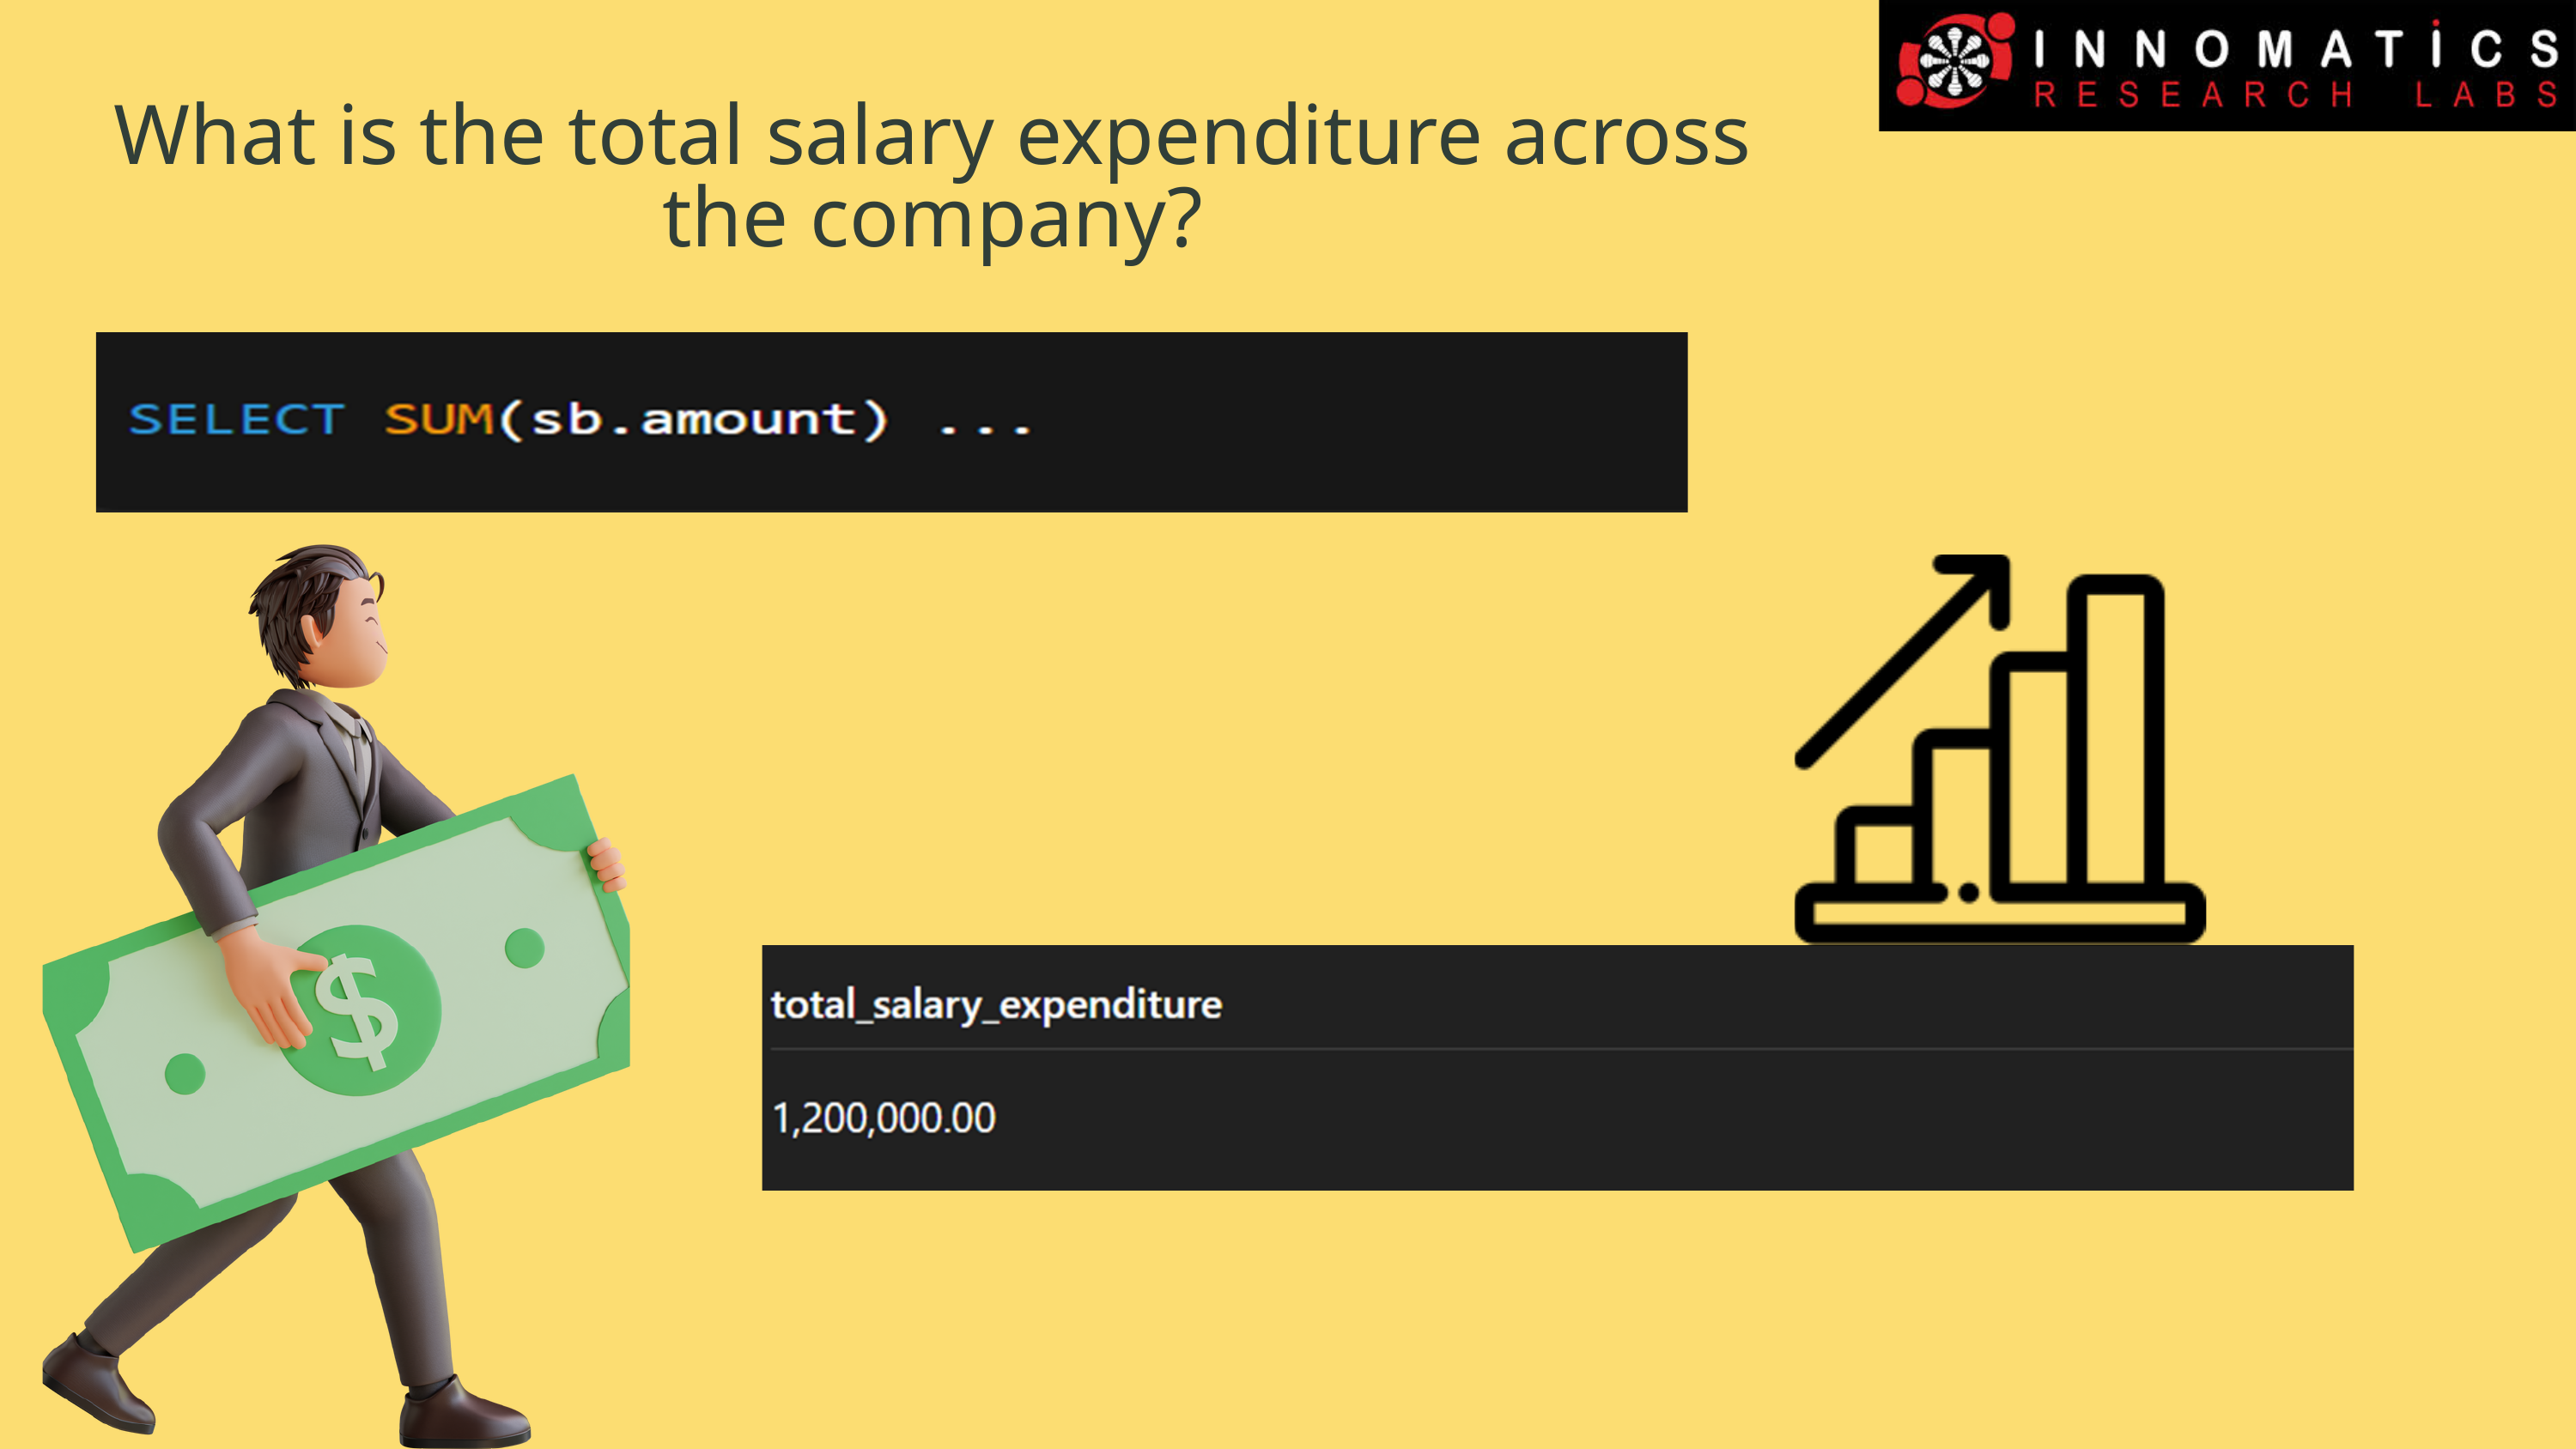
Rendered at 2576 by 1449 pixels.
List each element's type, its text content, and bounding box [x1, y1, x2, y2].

text_box [42, 544, 630, 1449]
text_box [1794, 555, 2207, 946]
text_box [762, 945, 2354, 1191]
text_box [1879, 0, 2576, 131]
text_box What is the total salary expenditure across the company? [95, 98, 1770, 264]
text_box [95, 332, 1688, 512]
